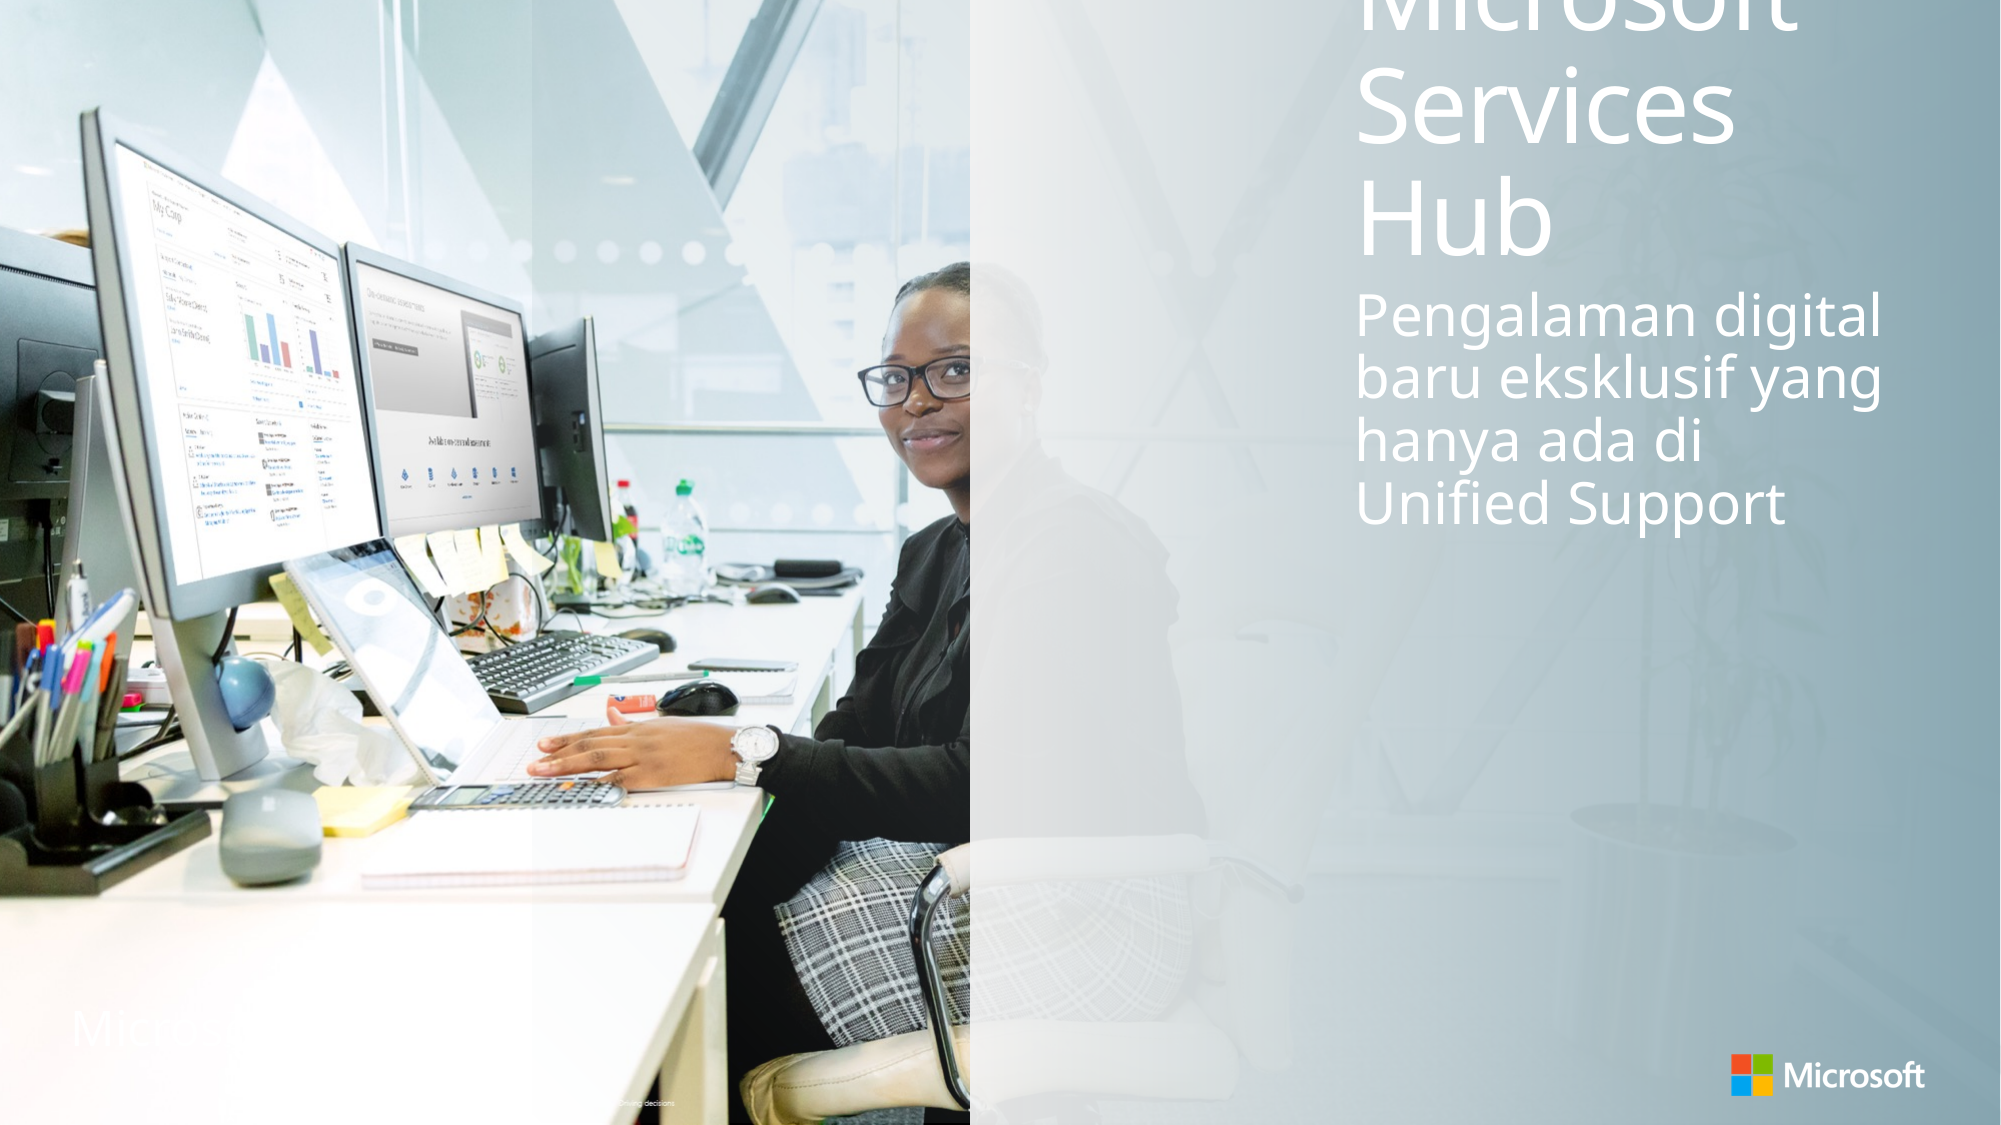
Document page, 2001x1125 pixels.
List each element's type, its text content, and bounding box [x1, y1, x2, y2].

title Microsoft Services Hub [1330, 42, 1926, 294]
picture [0, 0, 970, 1125]
picture [1731, 1054, 1925, 1096]
list Pengalaman digital baru eksklusif yang hanya ada di Unified Support [1330, 294, 1926, 562]
